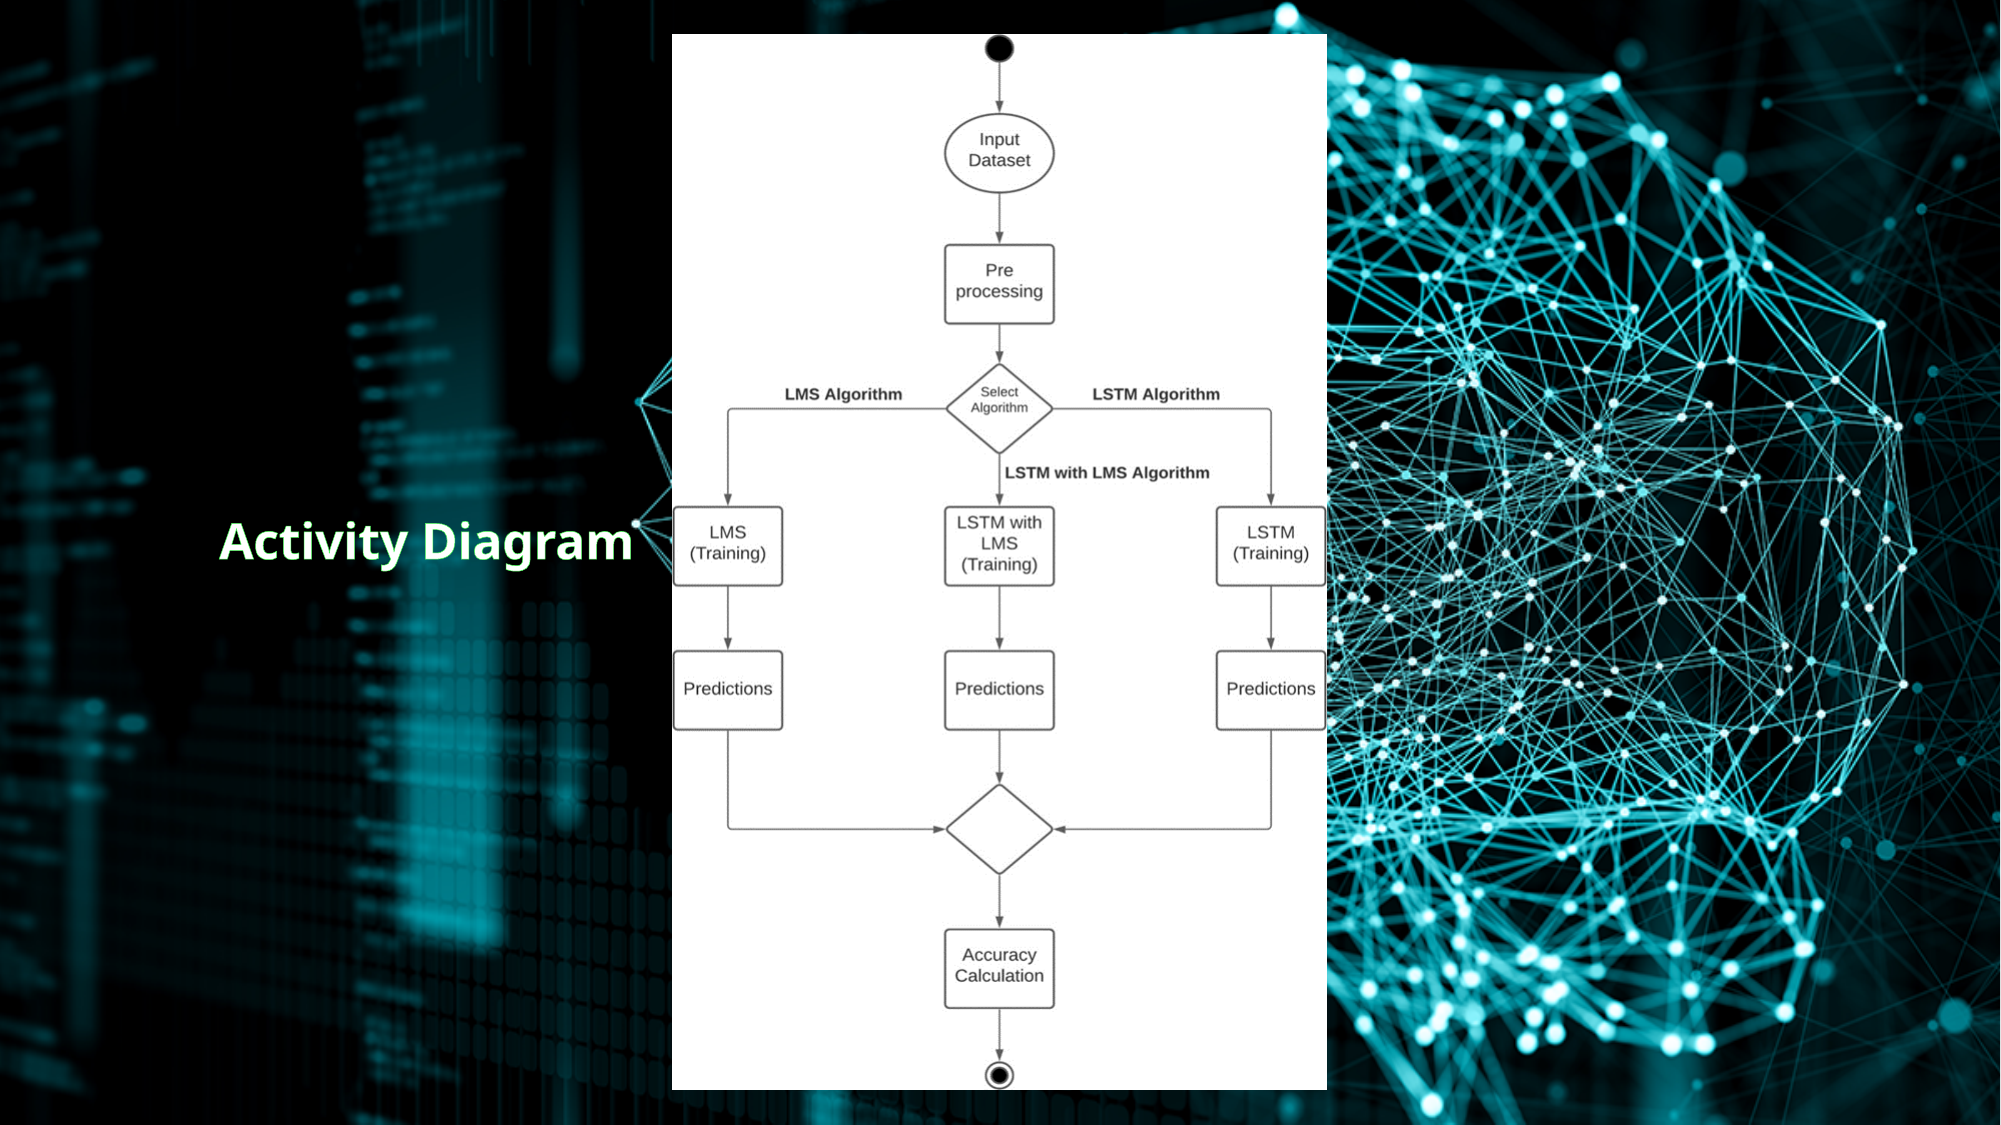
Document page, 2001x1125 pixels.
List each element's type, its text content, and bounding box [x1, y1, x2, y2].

text_box Activity Diagram [54, 501, 672, 577]
picture [0, 0, 2001, 1125]
